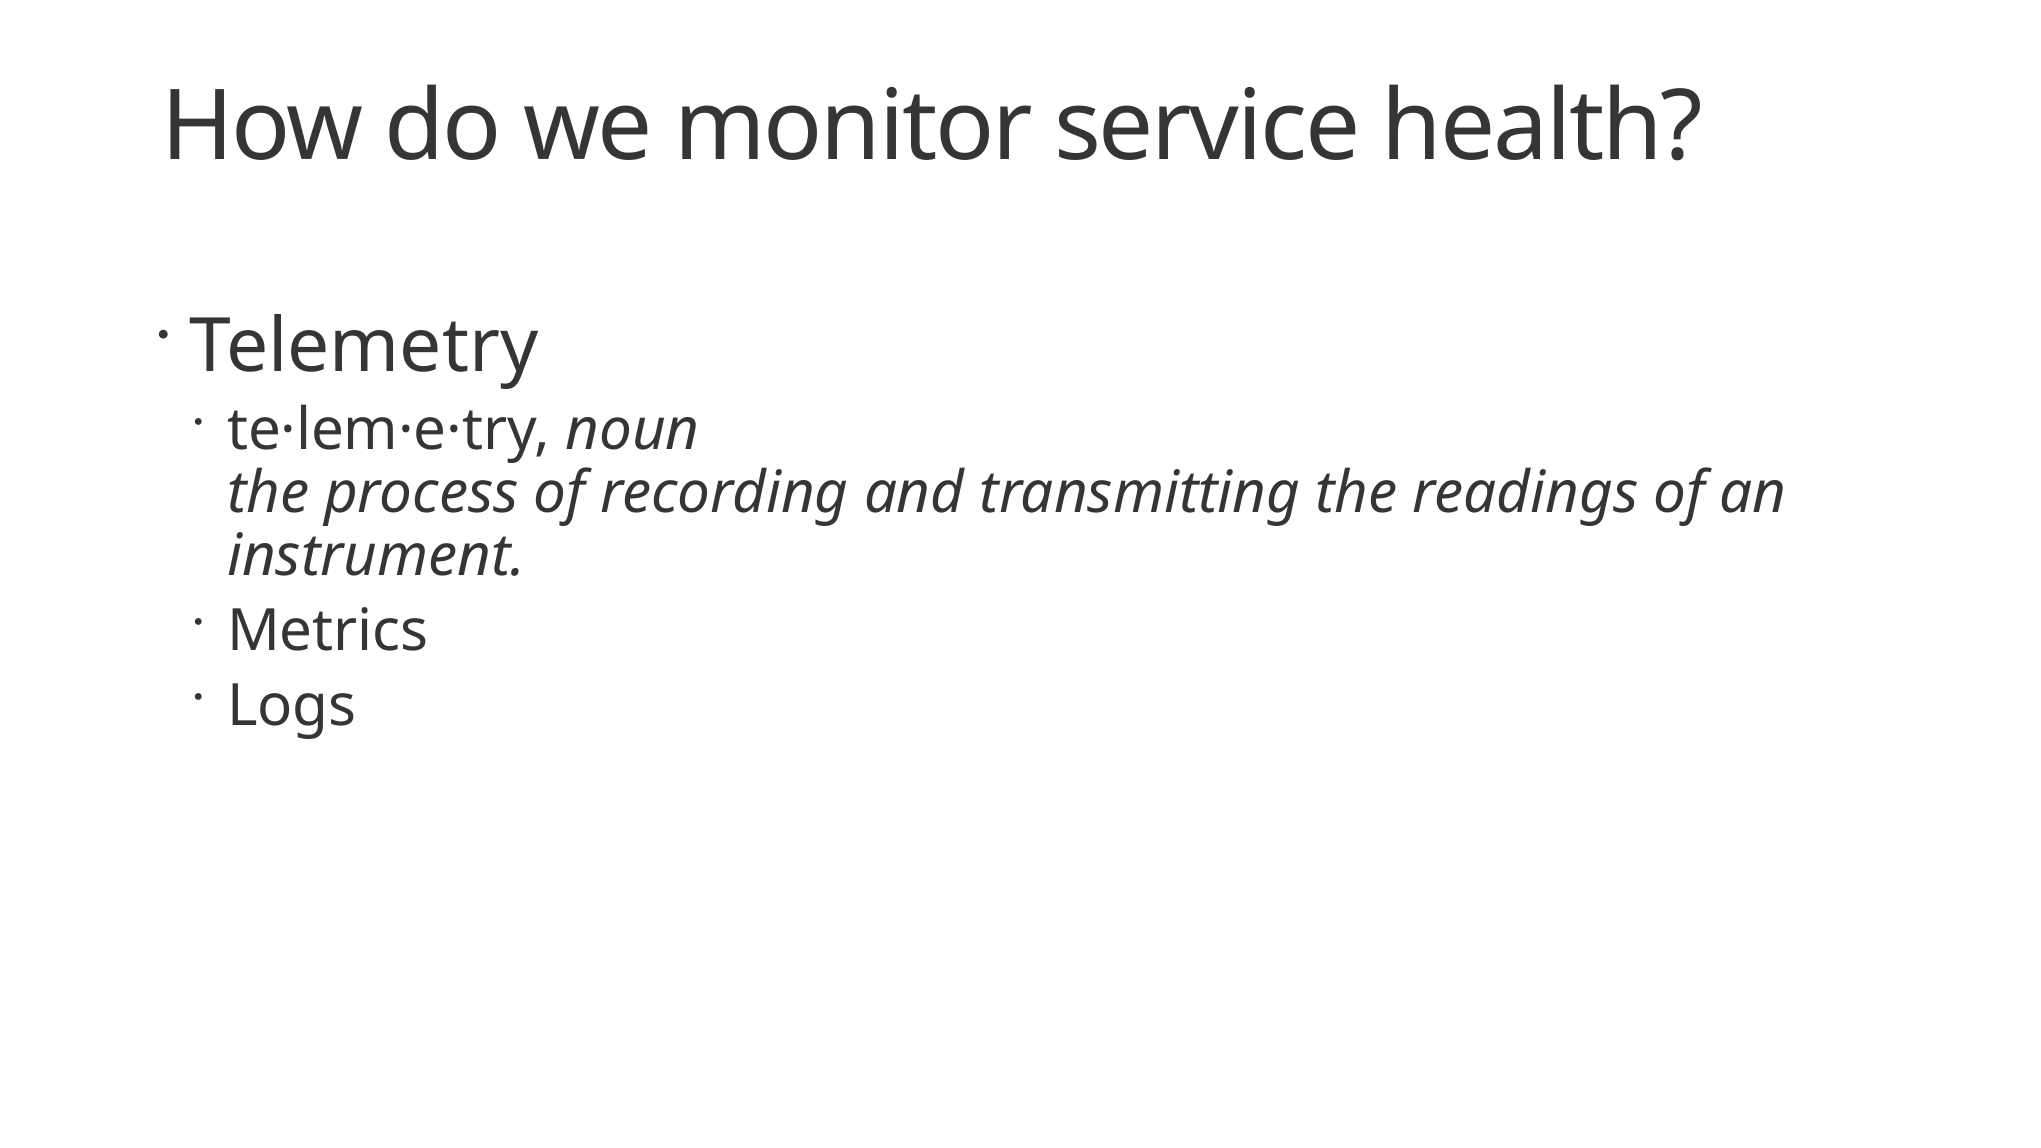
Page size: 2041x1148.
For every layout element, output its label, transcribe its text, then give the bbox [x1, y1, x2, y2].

text_box How do we monitor service health? [137, 59, 1863, 278]
text_box Telemetry te·lem·e·try, noun the process of recording and transmitting the readings of an instrument. Metrics Logs [137, 299, 1863, 1014]
